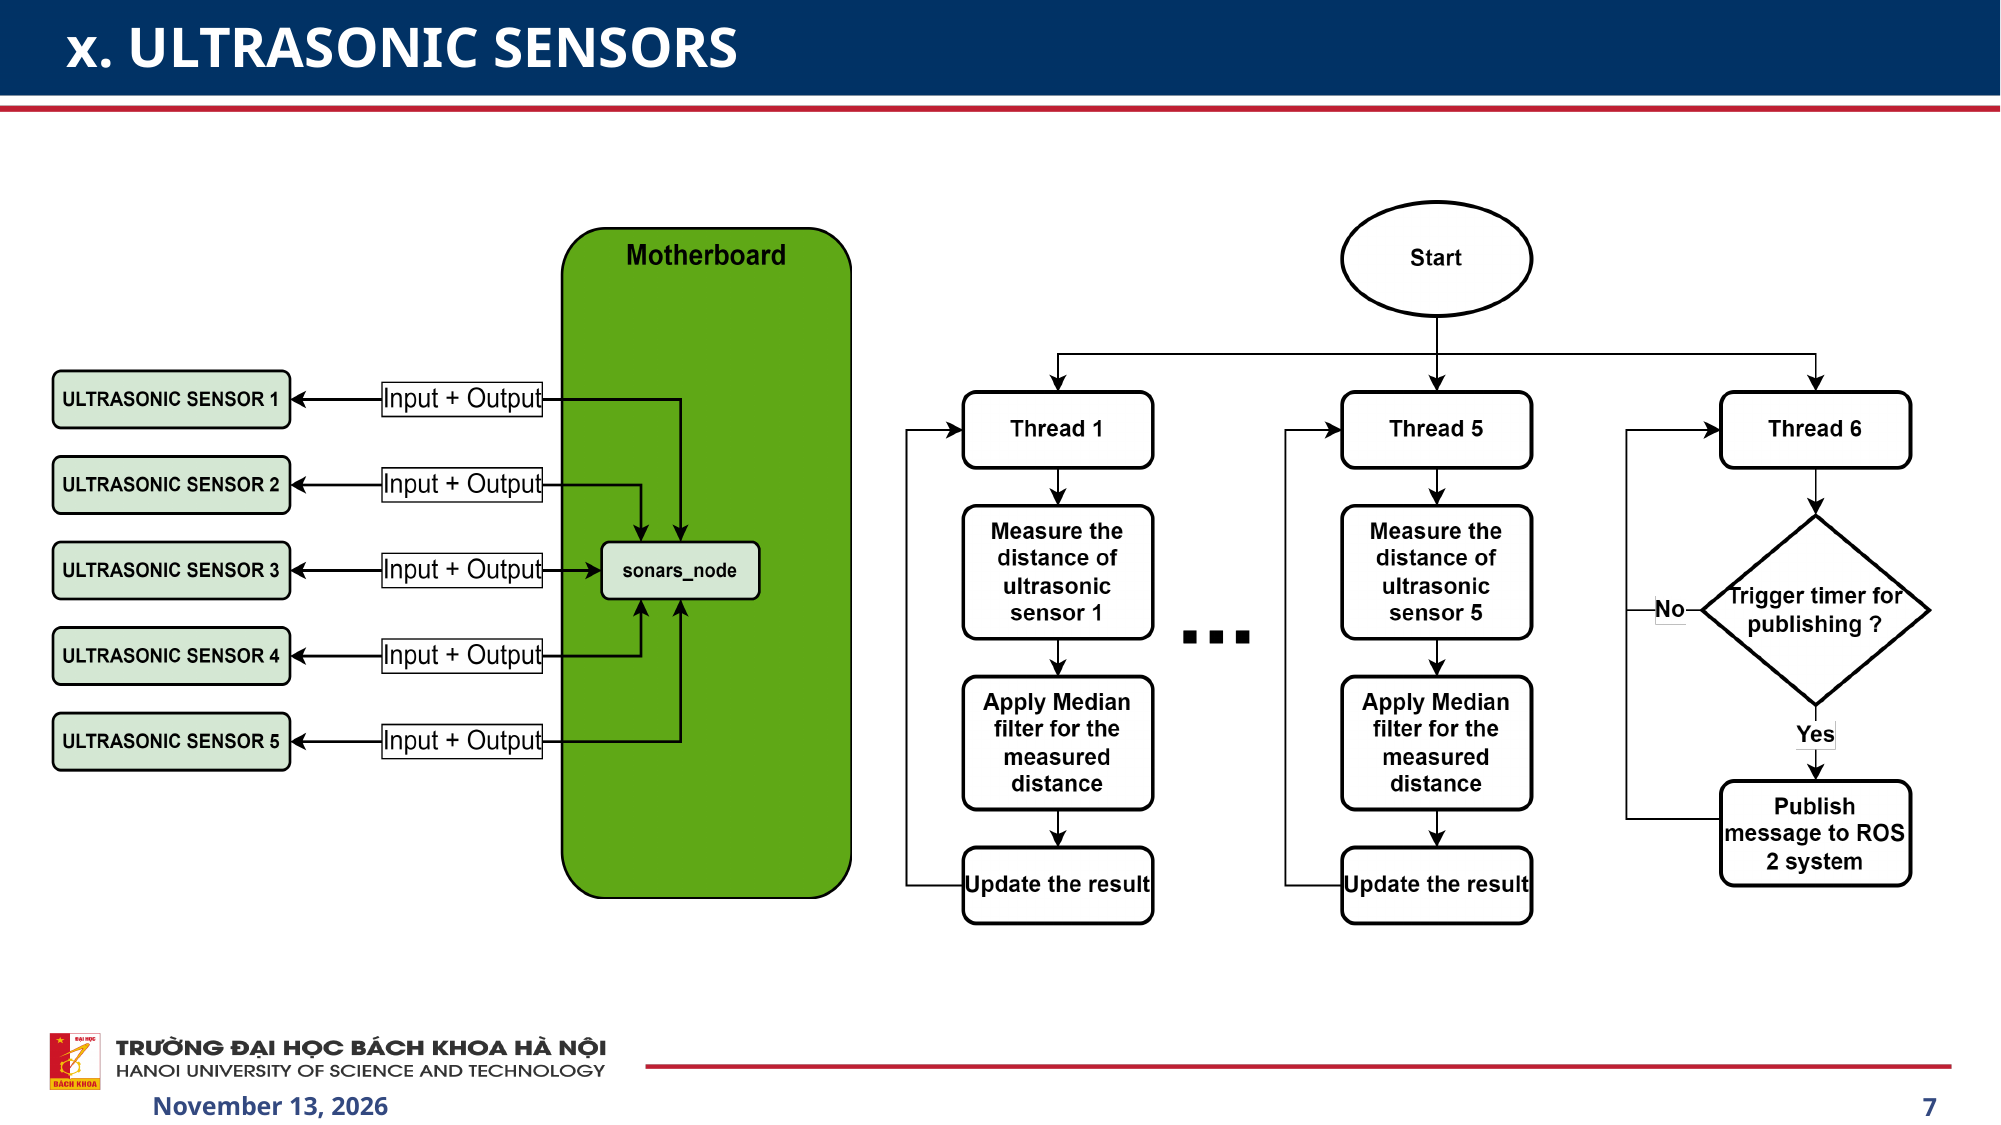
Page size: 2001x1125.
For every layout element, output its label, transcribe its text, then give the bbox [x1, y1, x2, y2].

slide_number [137, 1076, 588, 1125]
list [51, 225, 852, 899]
slide_number 7 [1502, 1078, 1953, 1125]
title x. ULTRASONIC SENSORS [51, 12, 1949, 87]
picture [0, 0, 2001, 1125]
